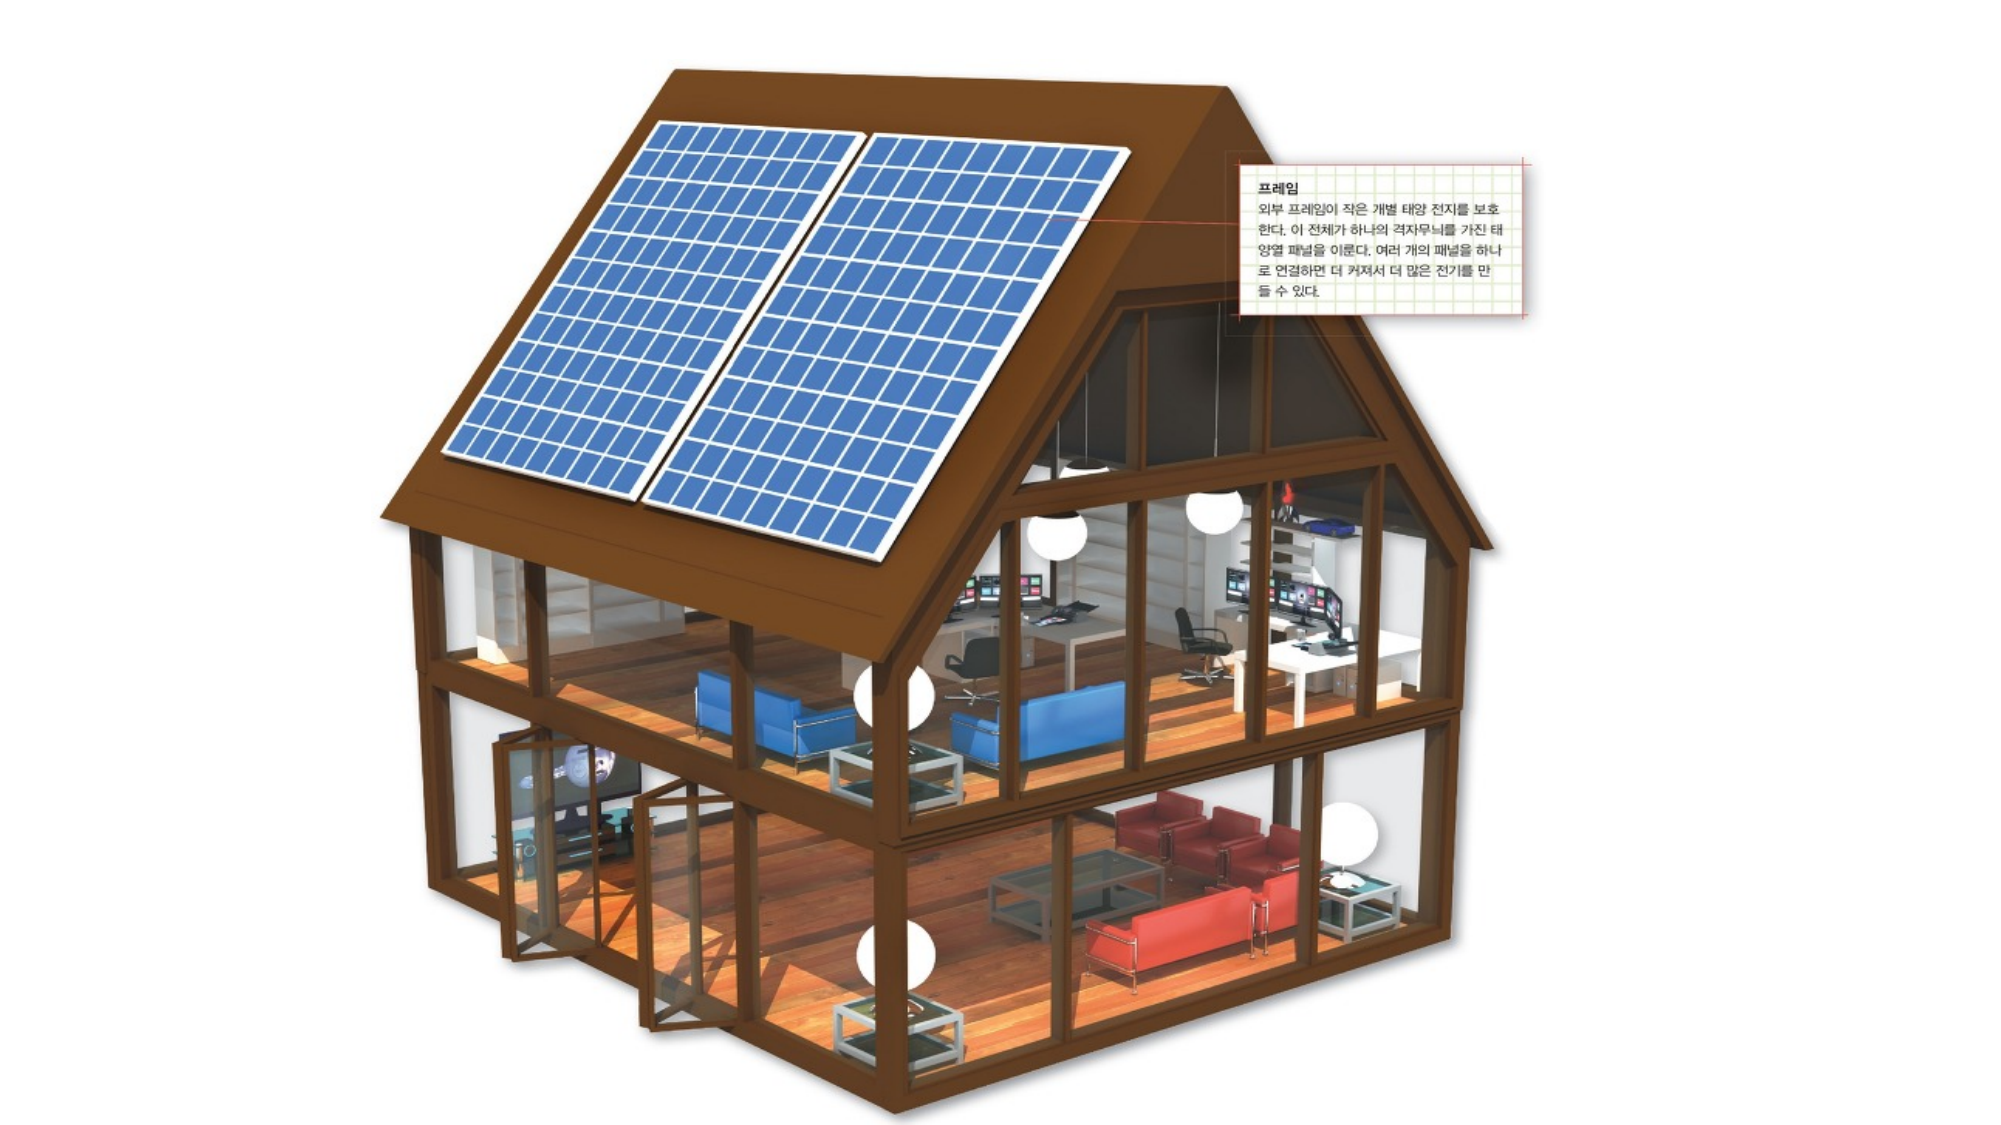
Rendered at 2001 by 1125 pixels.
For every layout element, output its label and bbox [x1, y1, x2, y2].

list [371, 59, 1547, 1125]
